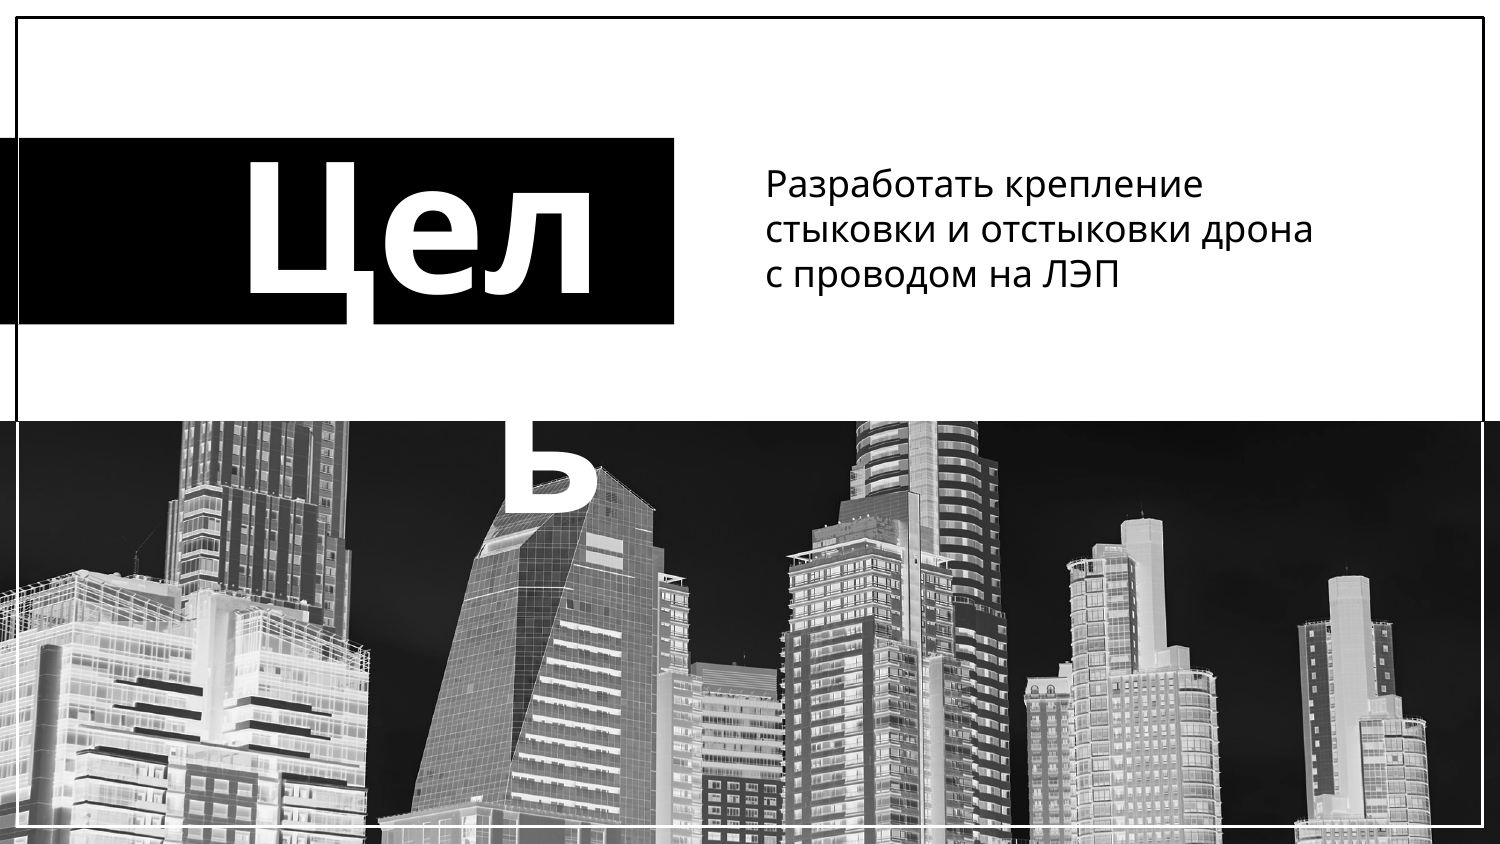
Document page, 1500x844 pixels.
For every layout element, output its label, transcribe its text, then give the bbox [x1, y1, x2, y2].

picture [0, 421, 1500, 844]
title Цель [139, 95, 619, 316]
subtitle Разработать крепление стыковки и отстыковки дрона с проводом на ЛЭП [750, 131, 1336, 325]
